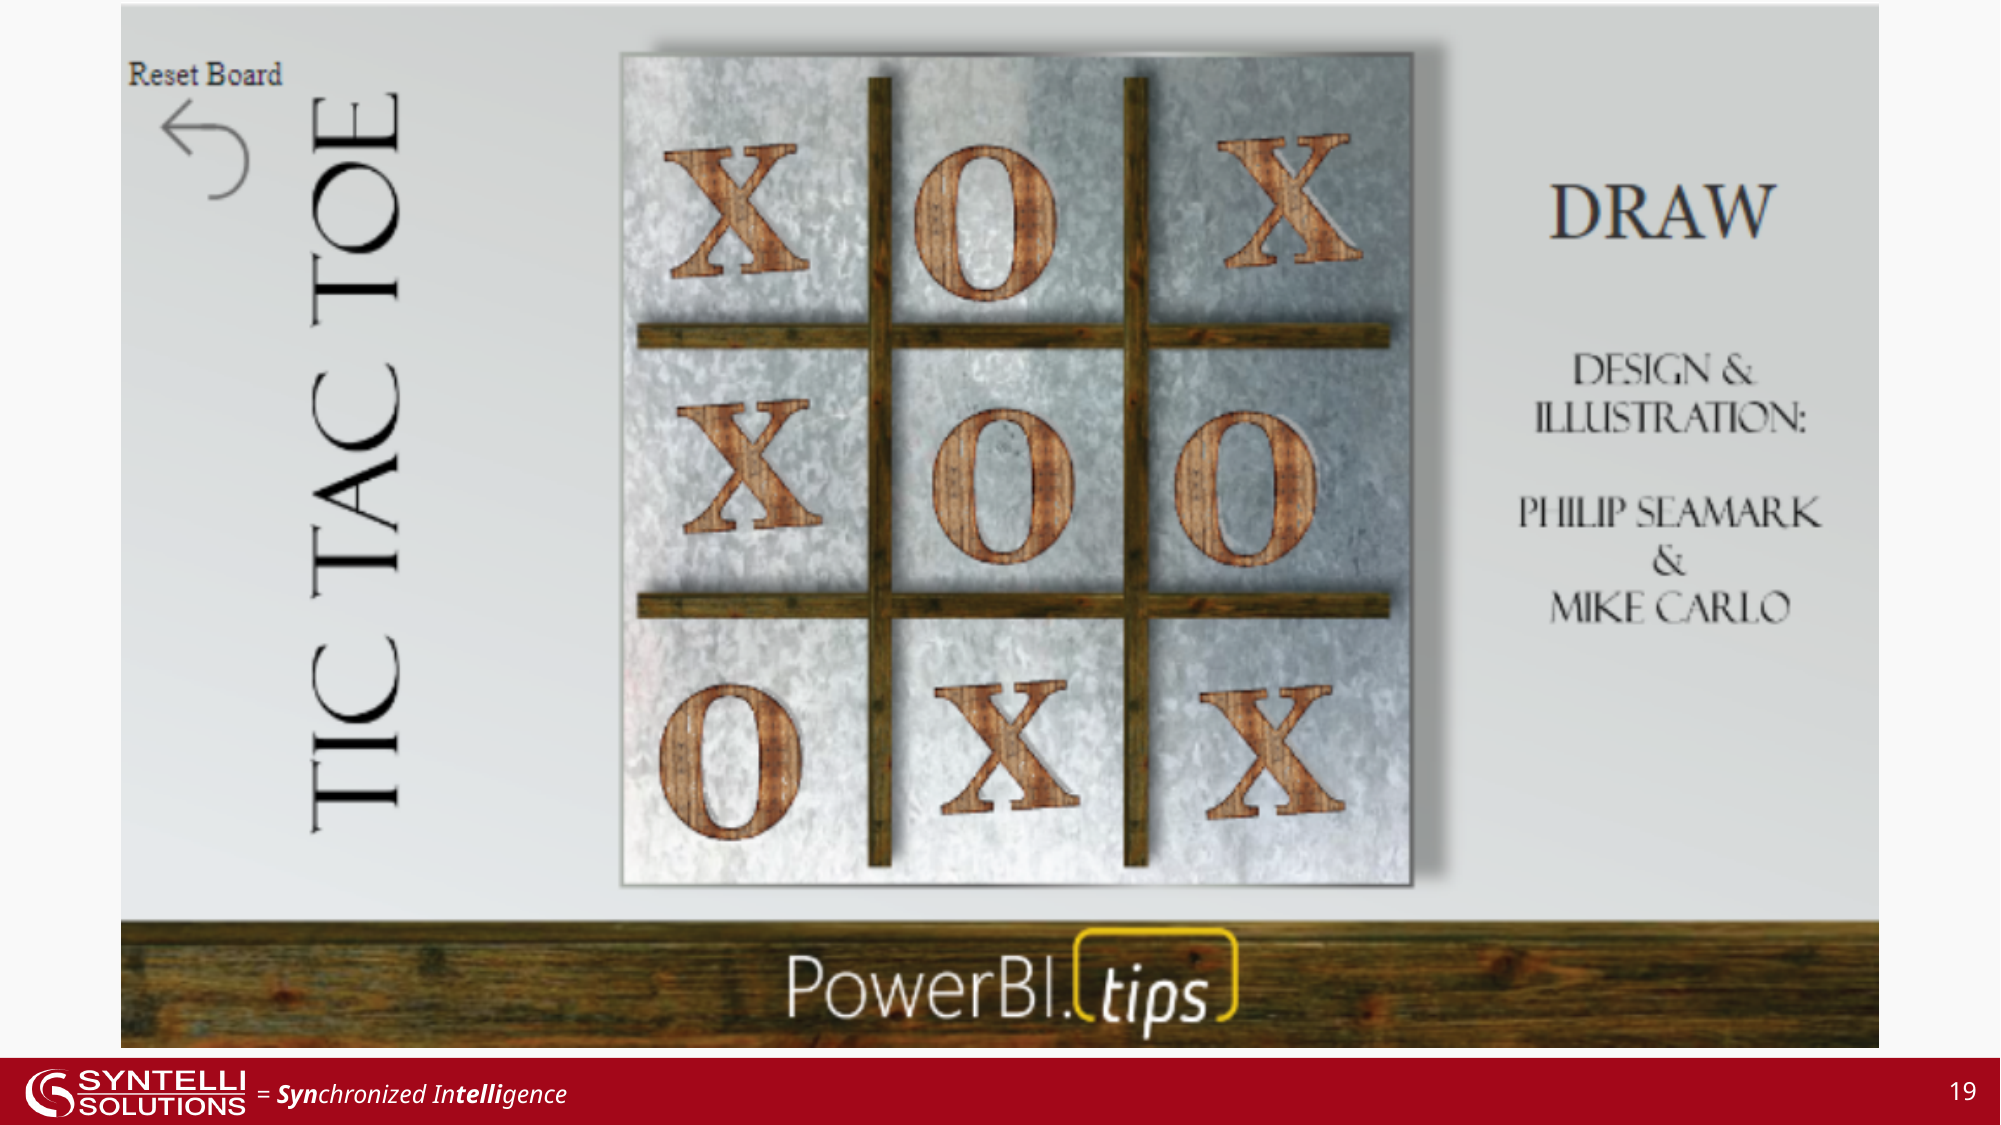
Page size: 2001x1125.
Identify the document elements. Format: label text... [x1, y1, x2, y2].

slide_number 19 [1829, 1062, 1993, 1122]
picture [121, 2, 1879, 1048]
picture [25, 1065, 248, 1119]
